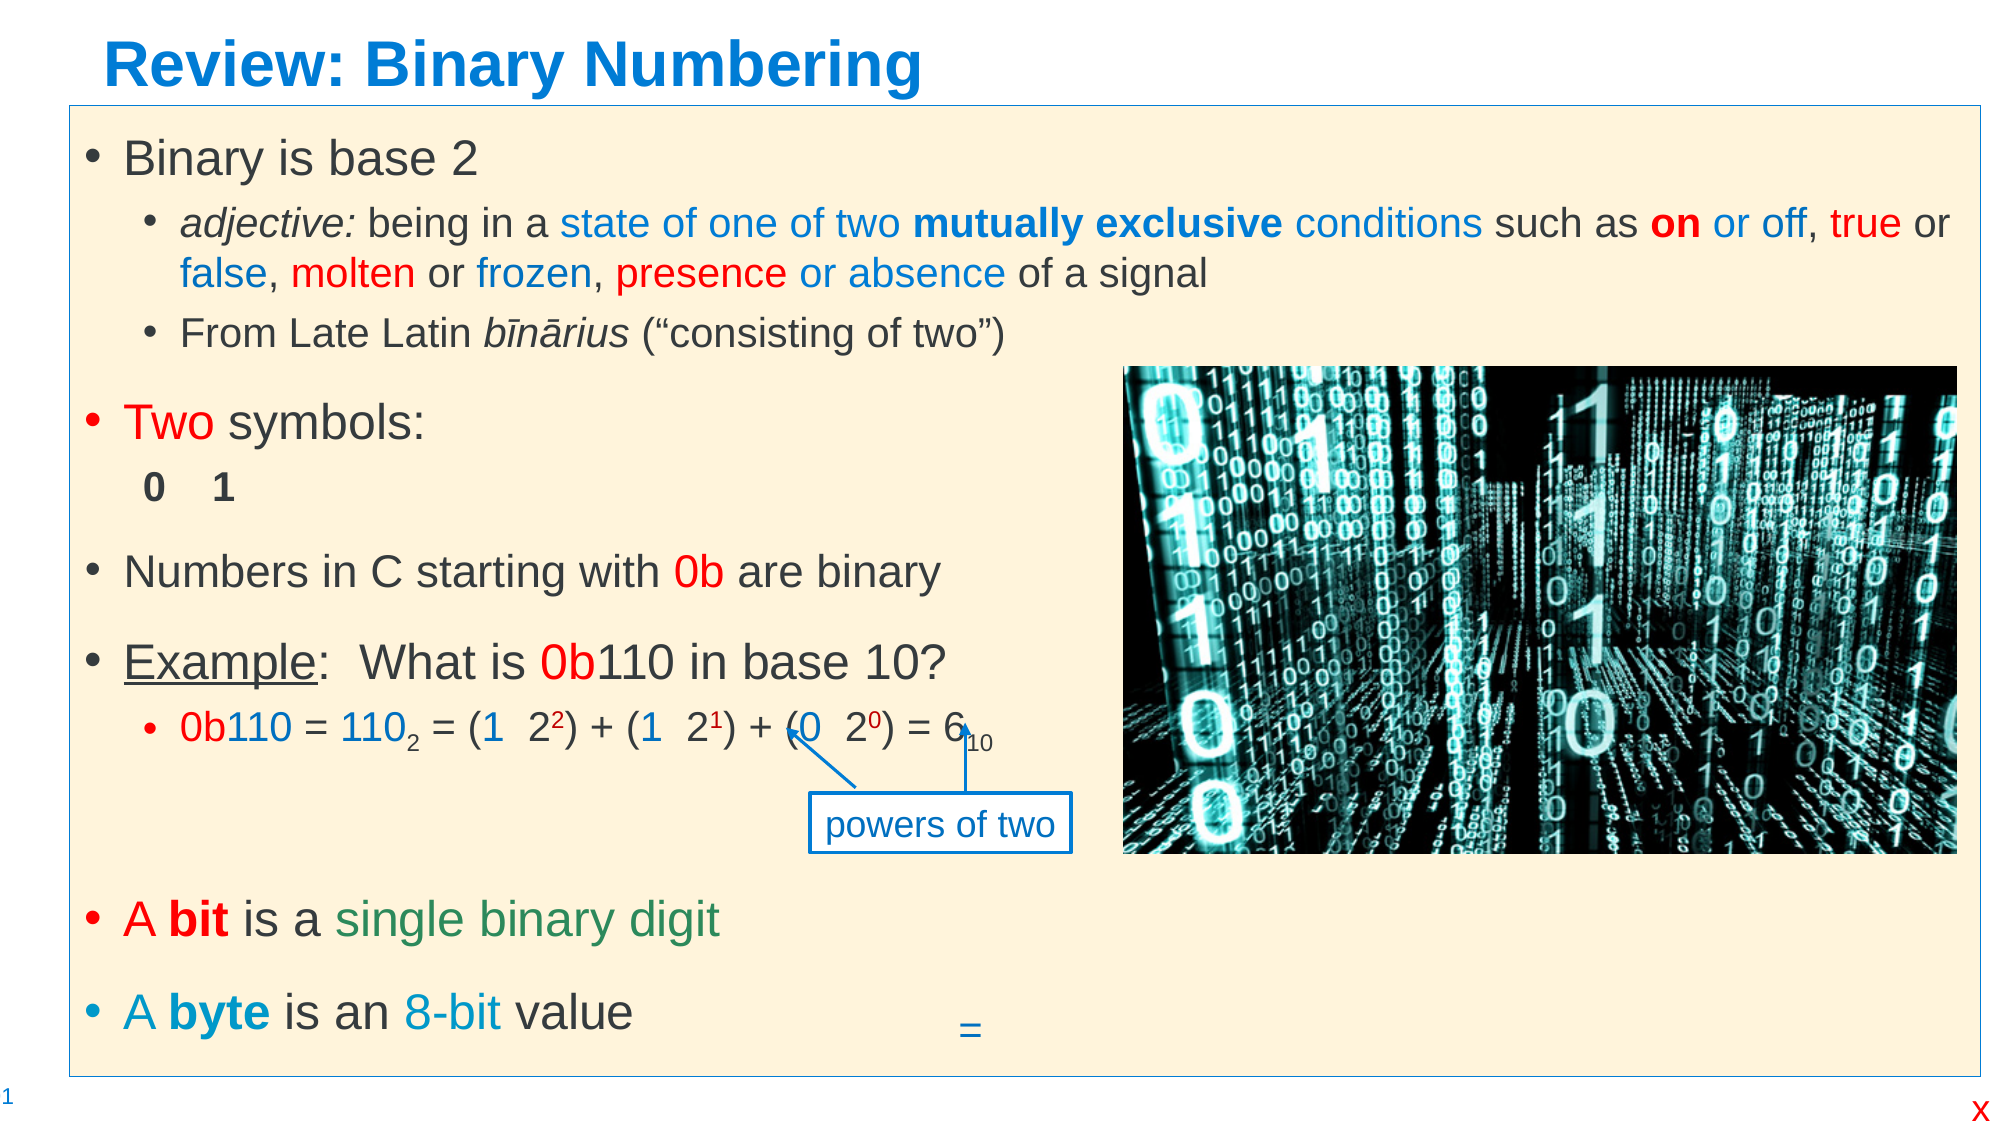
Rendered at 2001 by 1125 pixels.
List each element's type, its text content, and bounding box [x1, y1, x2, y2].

picture [1123, 366, 1957, 854]
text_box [785, 722, 1073, 854]
title Review: Binary Numbering [88, 25, 1814, 108]
text_box x [1956, 1076, 2000, 1125]
